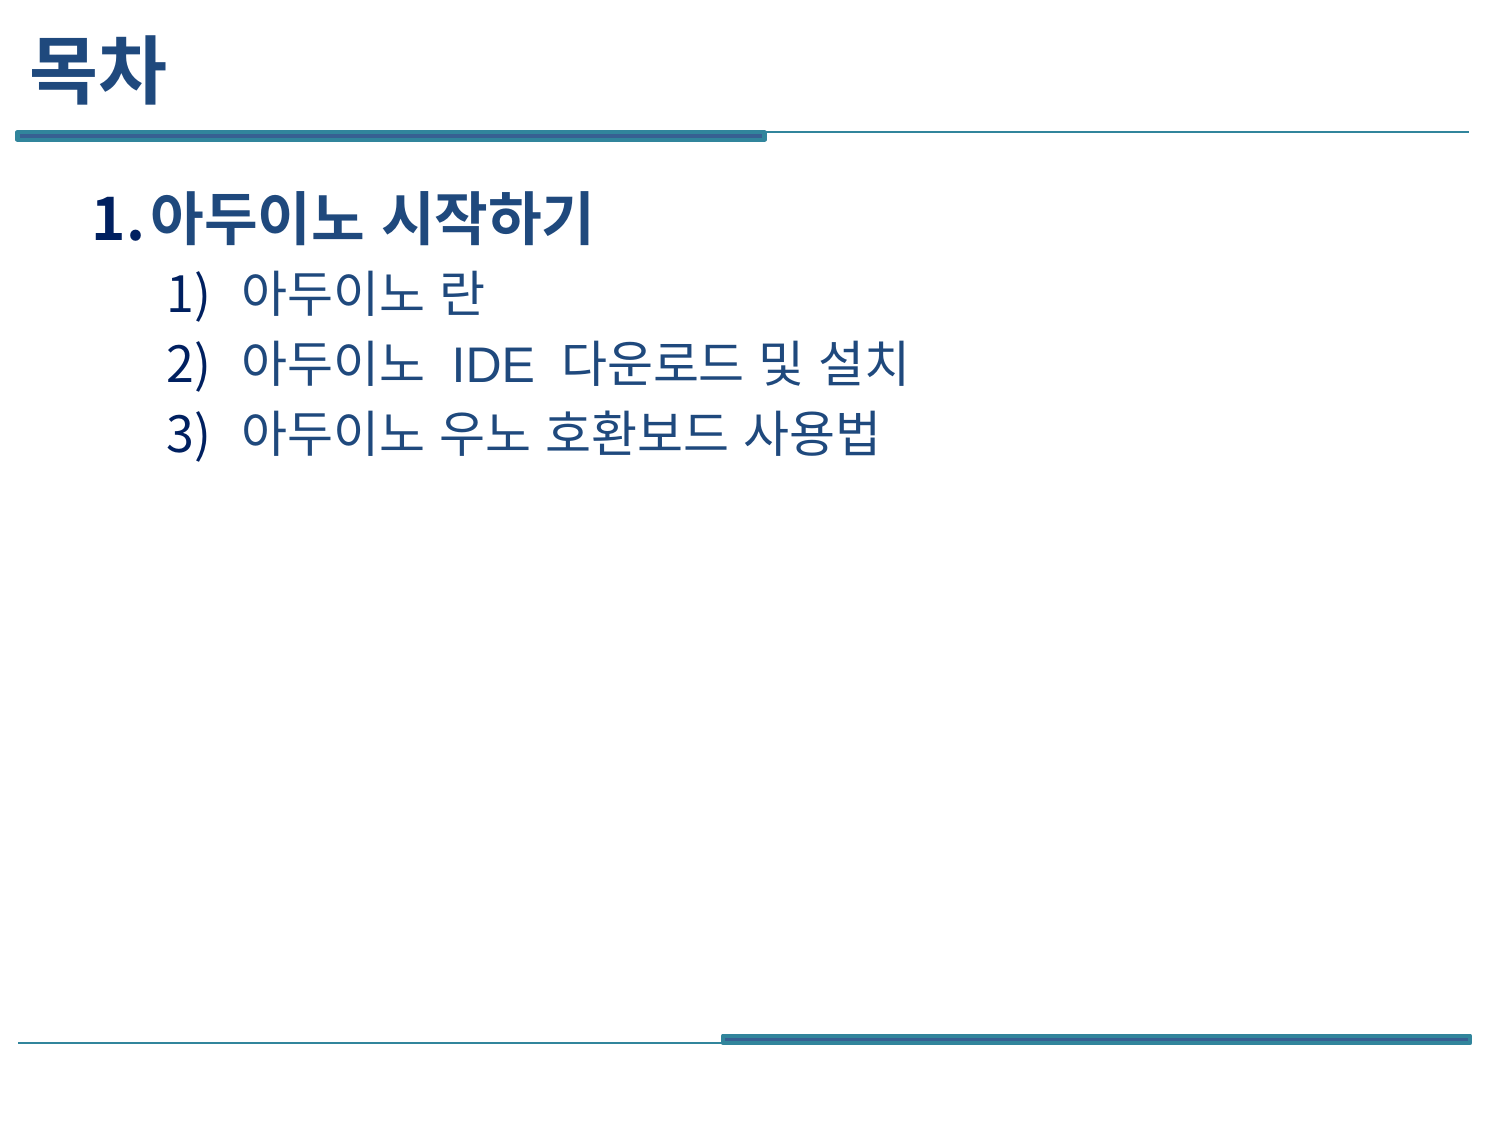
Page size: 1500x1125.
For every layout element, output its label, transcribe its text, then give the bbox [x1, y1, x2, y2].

title 목차 [14, 0, 1365, 137]
list 아두이노 시작하기 아두이노 란 아두이노 IDE 다운로드 및 설치 아두이노 우노 호환보드 사용법 [76, 139, 1427, 1043]
